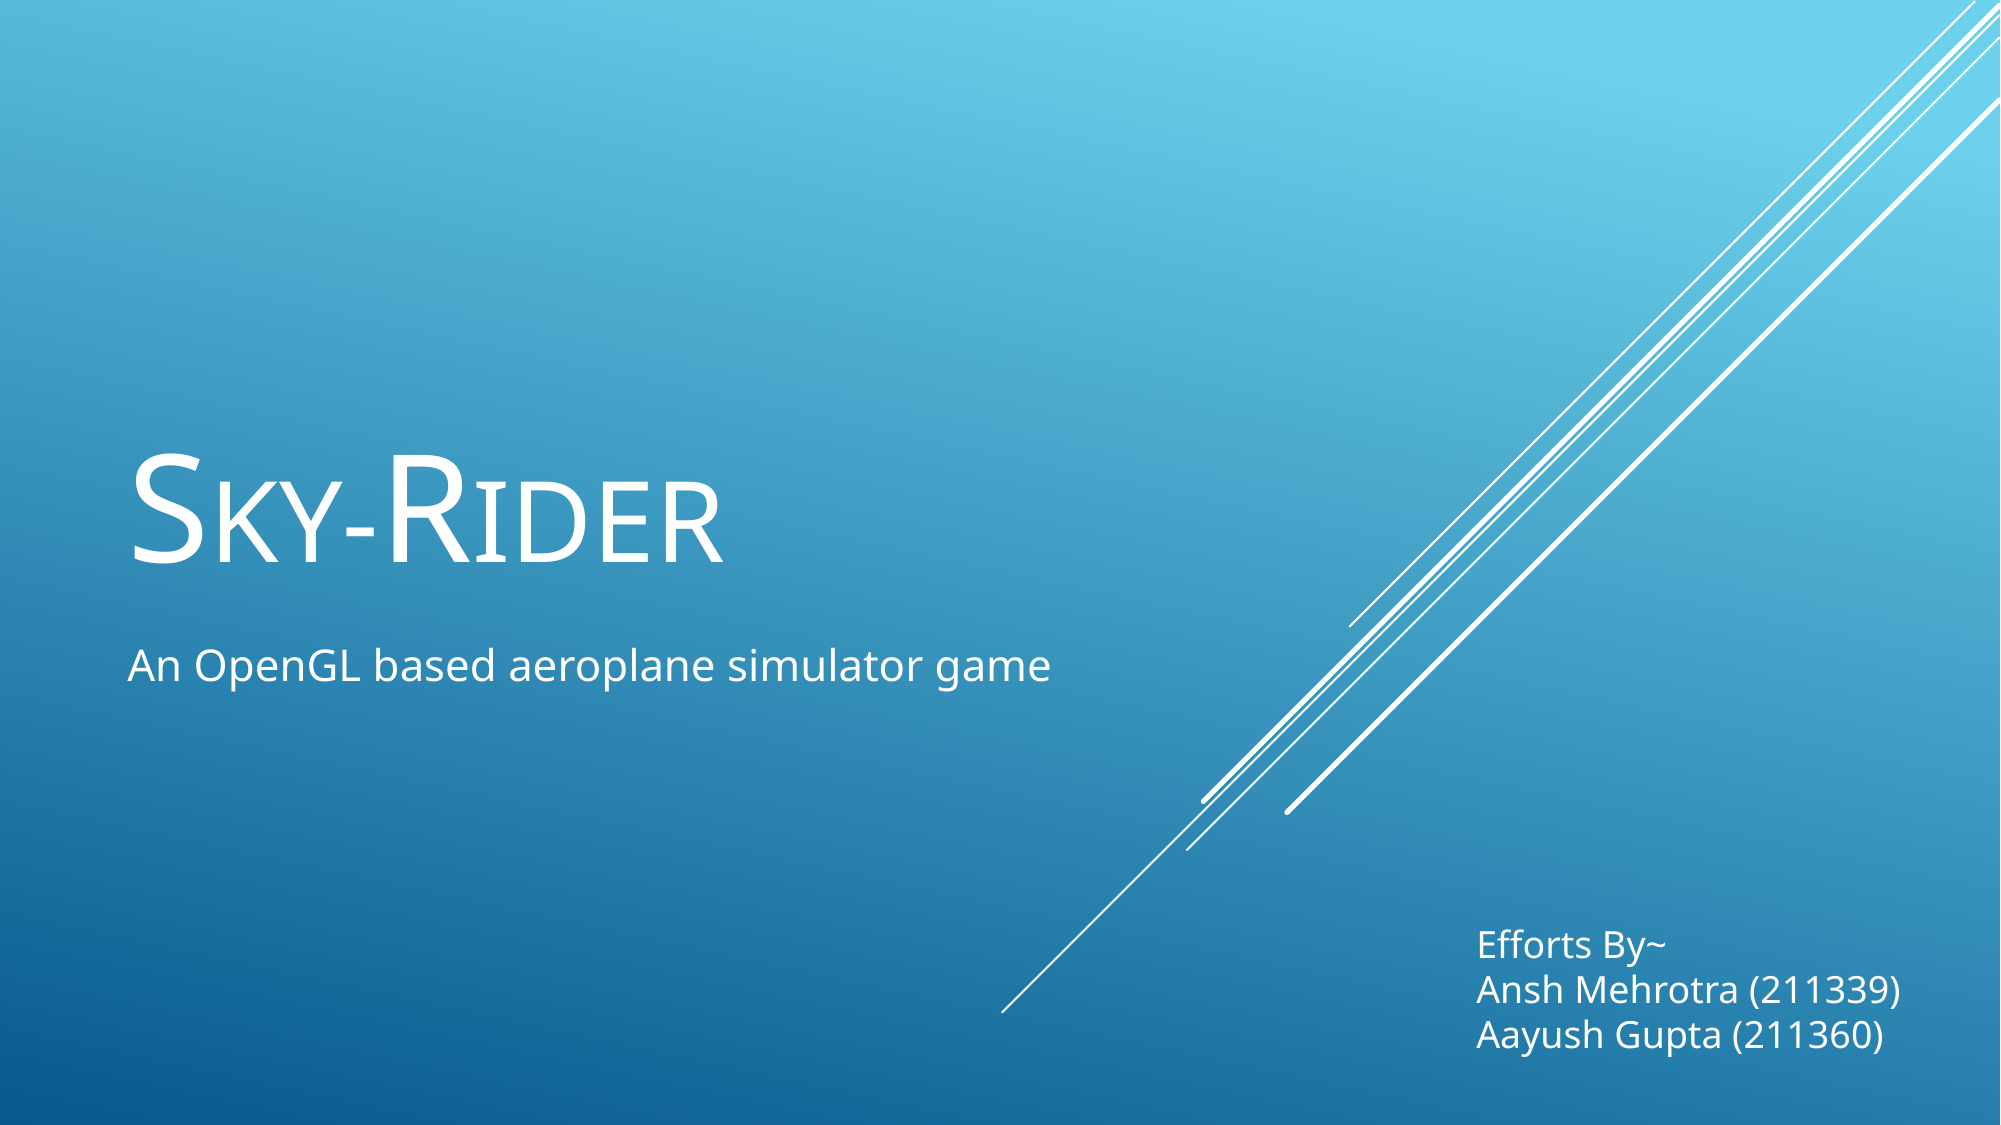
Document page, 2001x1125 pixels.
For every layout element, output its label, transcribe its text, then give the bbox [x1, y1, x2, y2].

text_box Efforts By~ Ansh Mehrotra (211339) Aayush Gupta (211360) [1461, 913, 1952, 1064]
subtitle An OpenGL based aeroplane simulator game [112, 630, 1163, 950]
title Sky-Rider [112, 112, 1425, 600]
